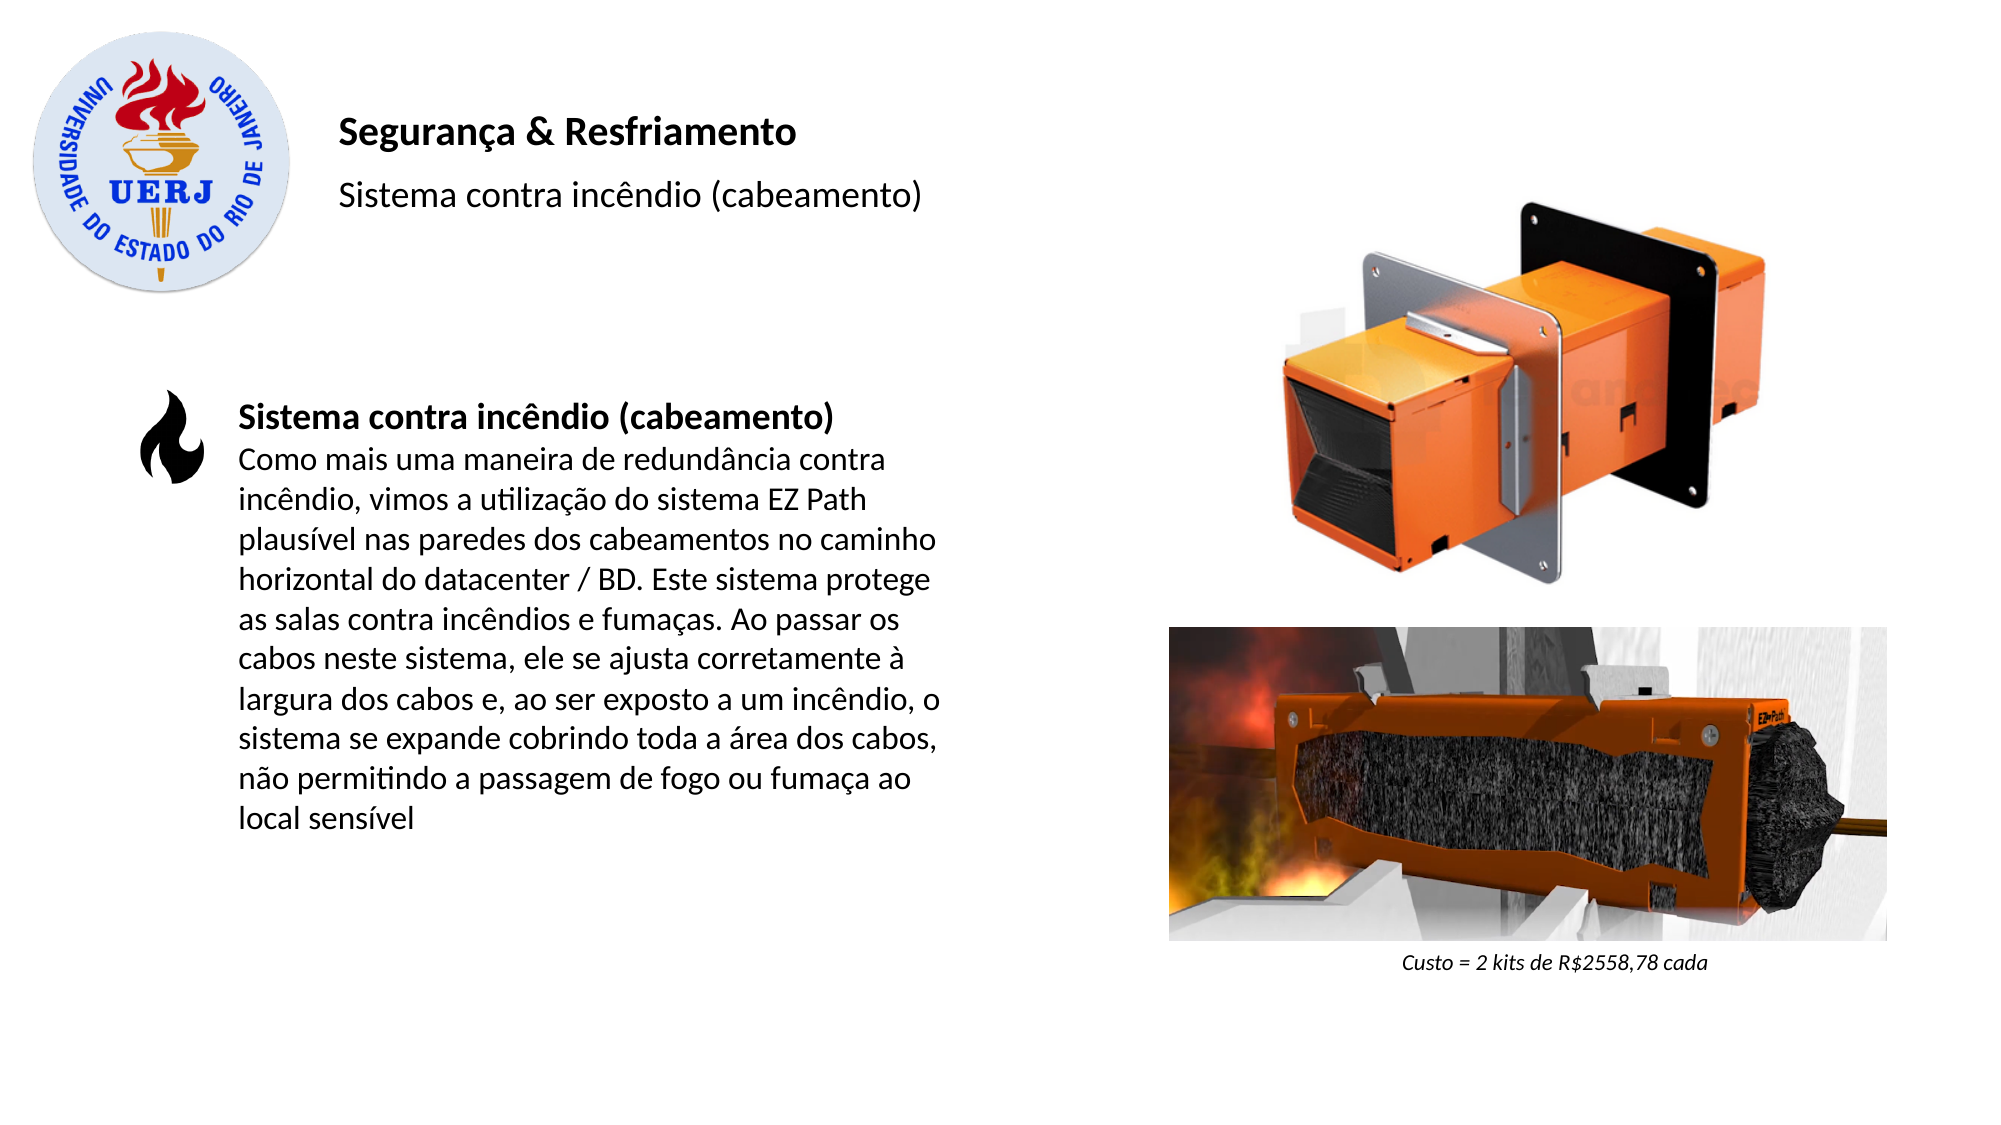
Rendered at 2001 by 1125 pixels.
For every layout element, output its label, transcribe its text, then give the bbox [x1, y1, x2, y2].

picture [1259, 147, 1777, 587]
text_box Sistema contra incêndio (cabeamento) [323, 162, 1242, 223]
picture [1169, 627, 1887, 941]
picture [120, 384, 224, 489]
text_box Sistema contra incêndio (cabeamento) Como mais uma maneira de redundância contra incêndio, vimos a utilização do sistema EZ Path plausível nas paredes dos cabeamentos no caminho horizontal do datacenter / BD. Este sistema protege as salas contra incêndios e fumaças. Ao passar os cabos neste sistema, ele se ajusta corretamente à largura dos cabos e, ao ser exposto a um incêndio, o sistema se expande cobrindo toda a área dos cabos, não permitindo a passagem de fogo ou fumaça ao local sensível [223, 384, 972, 844]
picture [30, 30, 292, 296]
text_box Segurança & Resfriamento [323, 96, 1242, 162]
text_box Custo = 2 kits de R$2558,78 cada [1387, 941, 1725, 1011]
